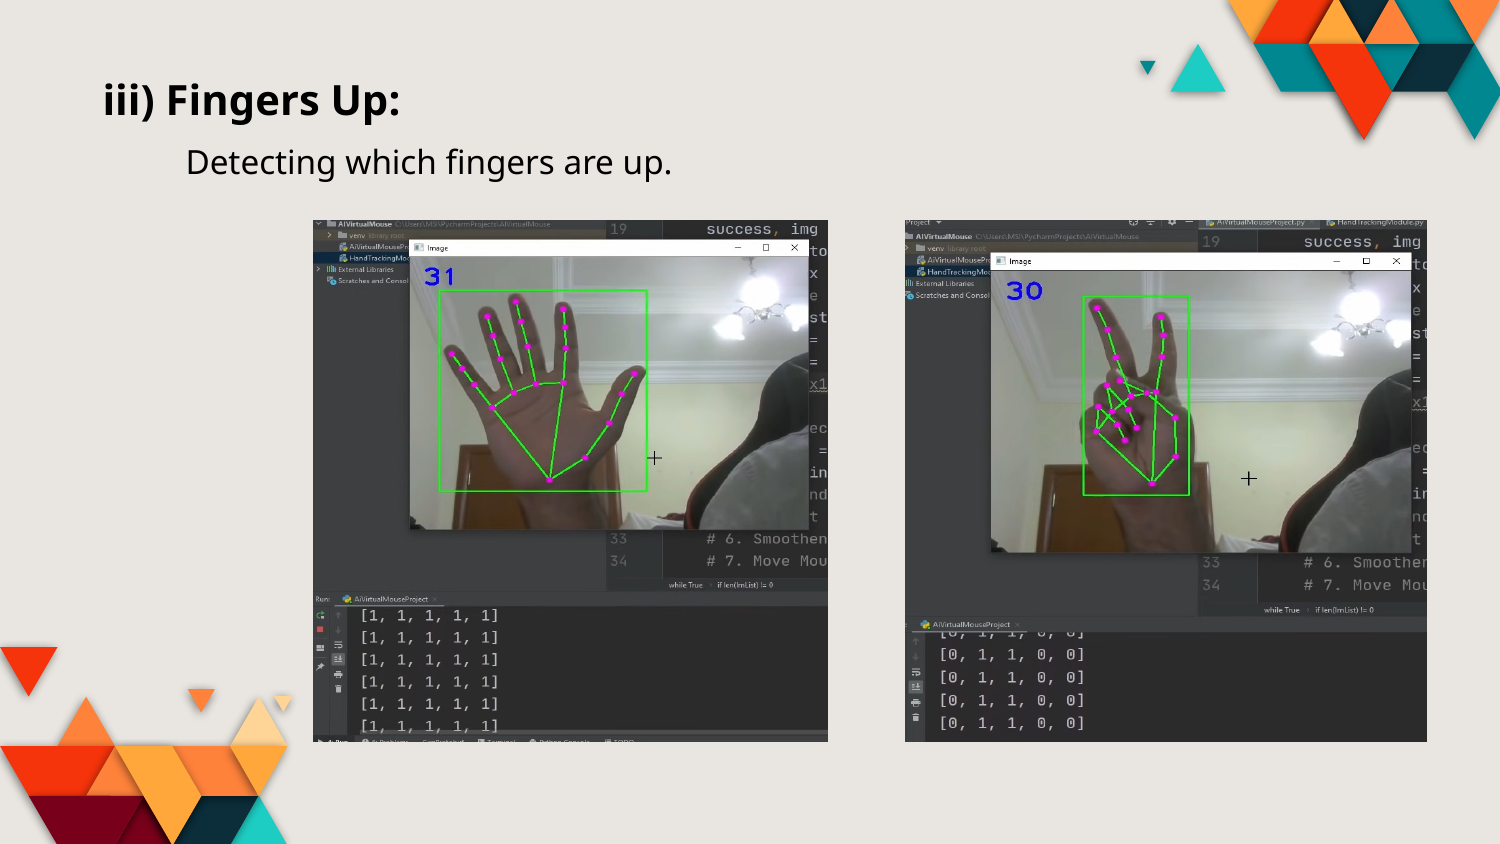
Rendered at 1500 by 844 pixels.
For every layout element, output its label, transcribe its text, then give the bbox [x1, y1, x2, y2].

picture [313, 220, 828, 743]
text_box Detecting which fingers are up. [170, 133, 760, 189]
picture [904, 220, 1427, 743]
text_box iii) Fingers Up: [87, 66, 1261, 232]
